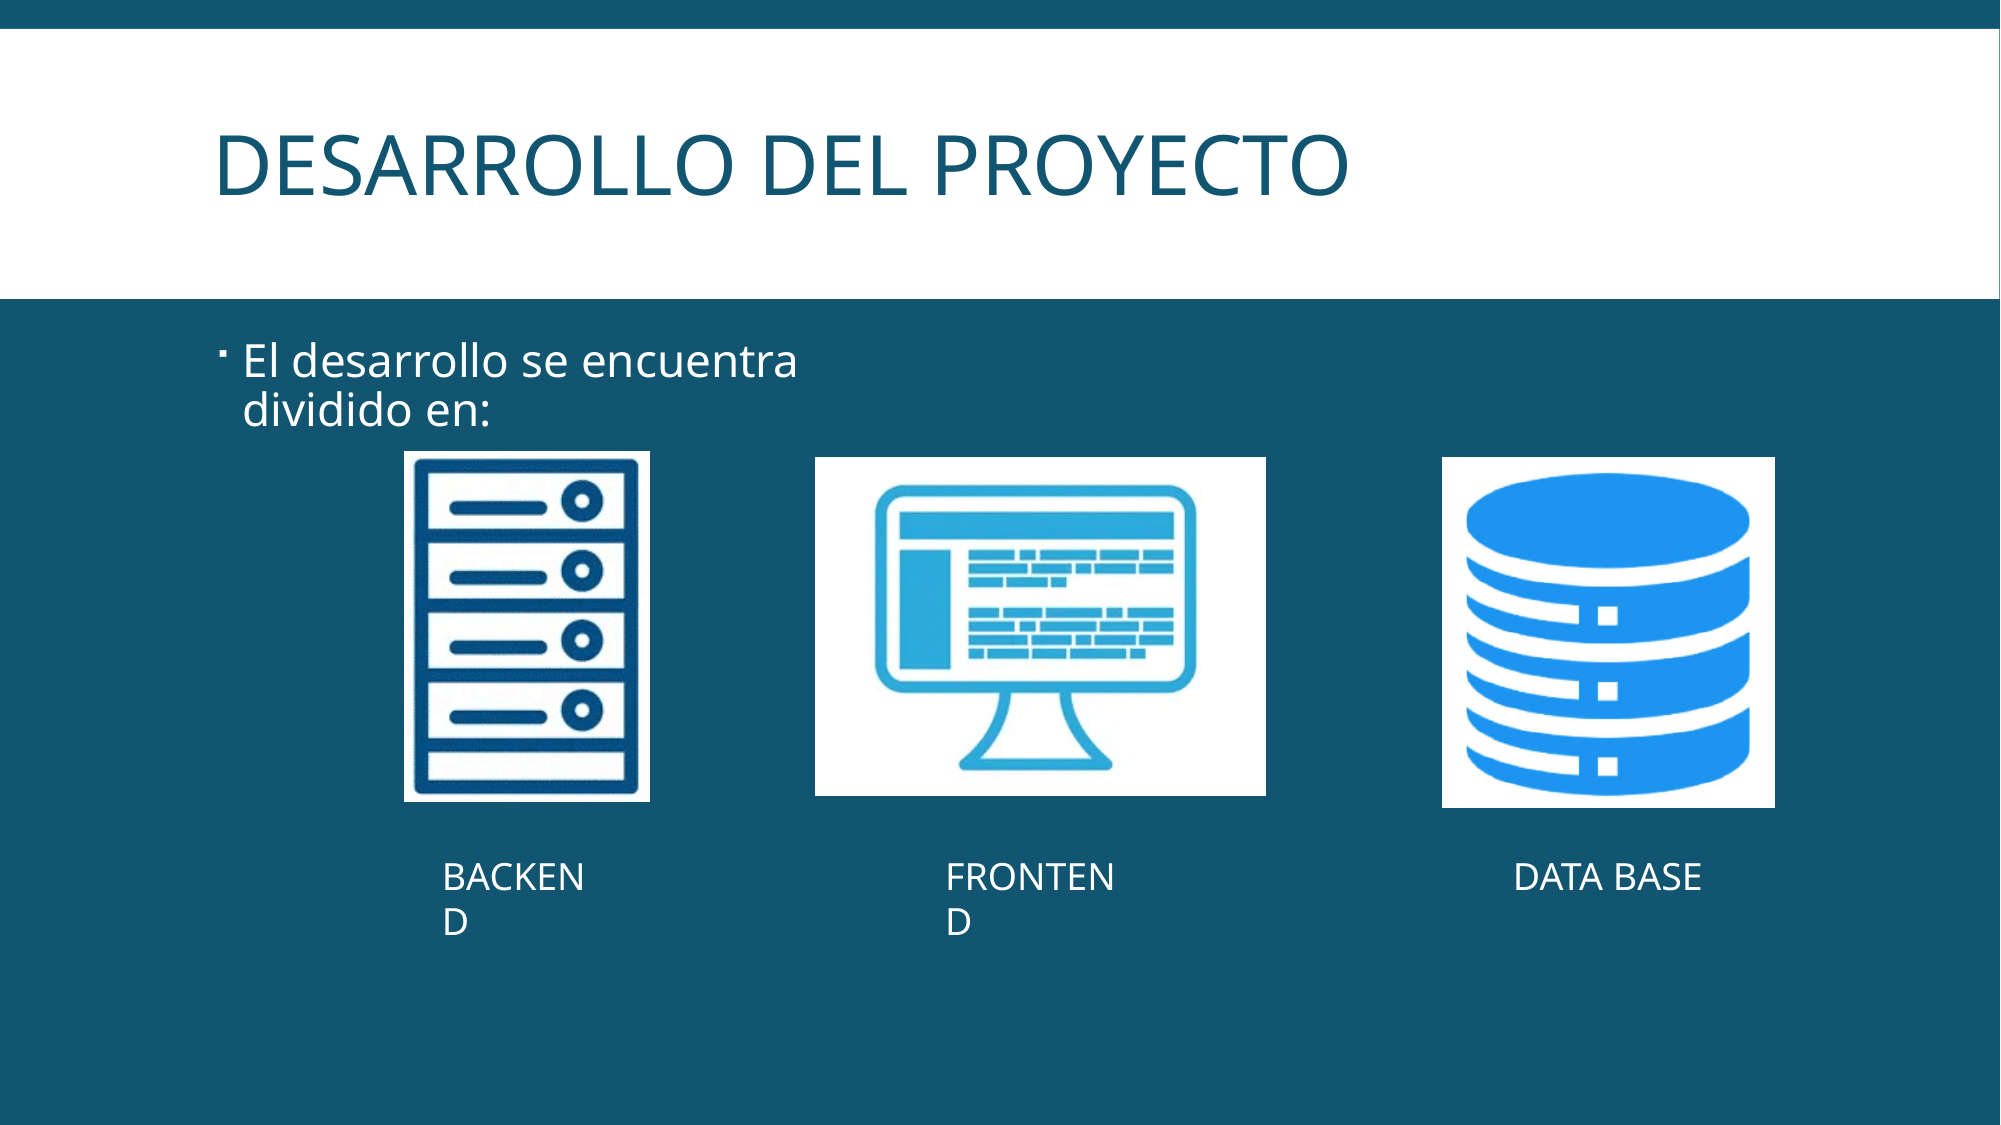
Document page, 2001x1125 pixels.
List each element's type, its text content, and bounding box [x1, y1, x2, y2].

picture [815, 457, 1266, 796]
text_box DATA BASE [1498, 845, 1719, 905]
list El desarrollo se encuentra dividido en: [197, 329, 978, 499]
picture [1442, 457, 1775, 808]
title Desarrollo del proyecto [197, 46, 1803, 295]
text_box BACKEND [427, 845, 628, 950]
picture [404, 450, 650, 802]
text_box FRONTEND [930, 845, 1151, 950]
